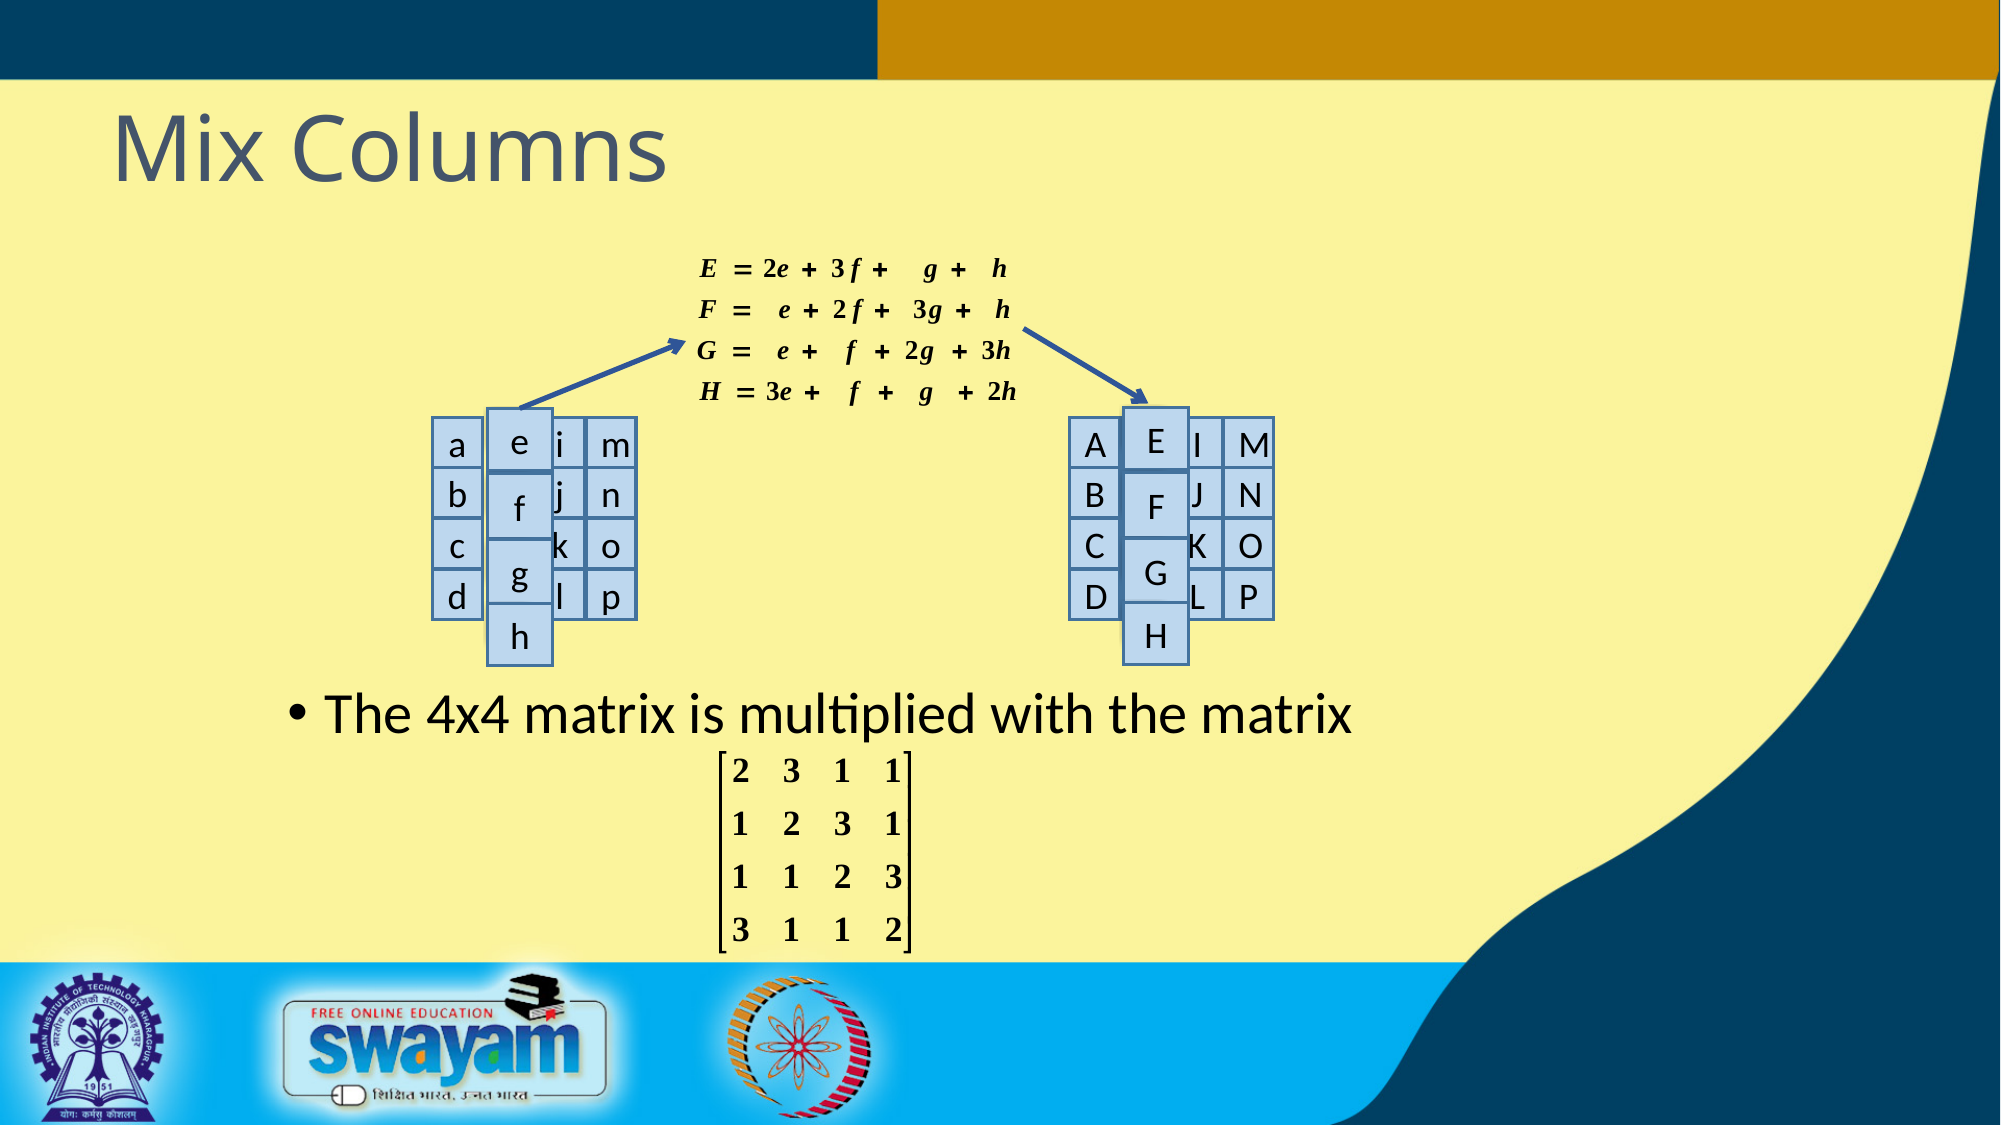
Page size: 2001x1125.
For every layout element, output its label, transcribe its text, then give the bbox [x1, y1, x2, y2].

picture [255, 984, 635, 1125]
text_box L [1190, 569, 1222, 621]
text_box O [1222, 518, 1274, 569]
text_box A [1069, 416, 1120, 466]
text_box D [1069, 569, 1120, 621]
text_box d [431, 569, 483, 621]
picture [705, 1027, 894, 1125]
text_box m [585, 458, 637, 466]
text_box G [1122, 537, 1190, 601]
text_box B [1069, 466, 1120, 518]
text_box o [585, 518, 637, 569]
title Mix Columns [95, 43, 1821, 261]
text_box E [1122, 406, 1190, 471]
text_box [694, 253, 1021, 414]
text_box e [486, 407, 553, 472]
text_box F [1122, 471, 1190, 537]
text_box P [1222, 569, 1274, 621]
list The 4x4 matrix is multiplied with the matrix [272, 676, 1503, 1027]
text_box n [585, 466, 637, 518]
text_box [569, 291, 637, 458]
text_box f [486, 472, 553, 539]
text_box K [1190, 518, 1222, 569]
text_box J [1190, 466, 1222, 518]
text_box h [486, 602, 553, 667]
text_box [1023, 328, 1149, 404]
text_box c [431, 518, 483, 569]
text_box j [553, 466, 585, 518]
picture [0, 0, 2001, 1125]
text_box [711, 743, 924, 959]
text_box k [553, 518, 585, 569]
text_box N [1222, 466, 1274, 518]
text_box g [486, 539, 553, 602]
text_box p [585, 569, 637, 621]
text_box b [431, 466, 483, 518]
text_box i [553, 416, 585, 466]
text_box I [1190, 416, 1222, 466]
text_box M [1222, 416, 1274, 466]
text_box l [553, 569, 585, 621]
text_box a [431, 416, 483, 466]
text_box C [1069, 518, 1120, 569]
text_box H [1122, 601, 1190, 666]
